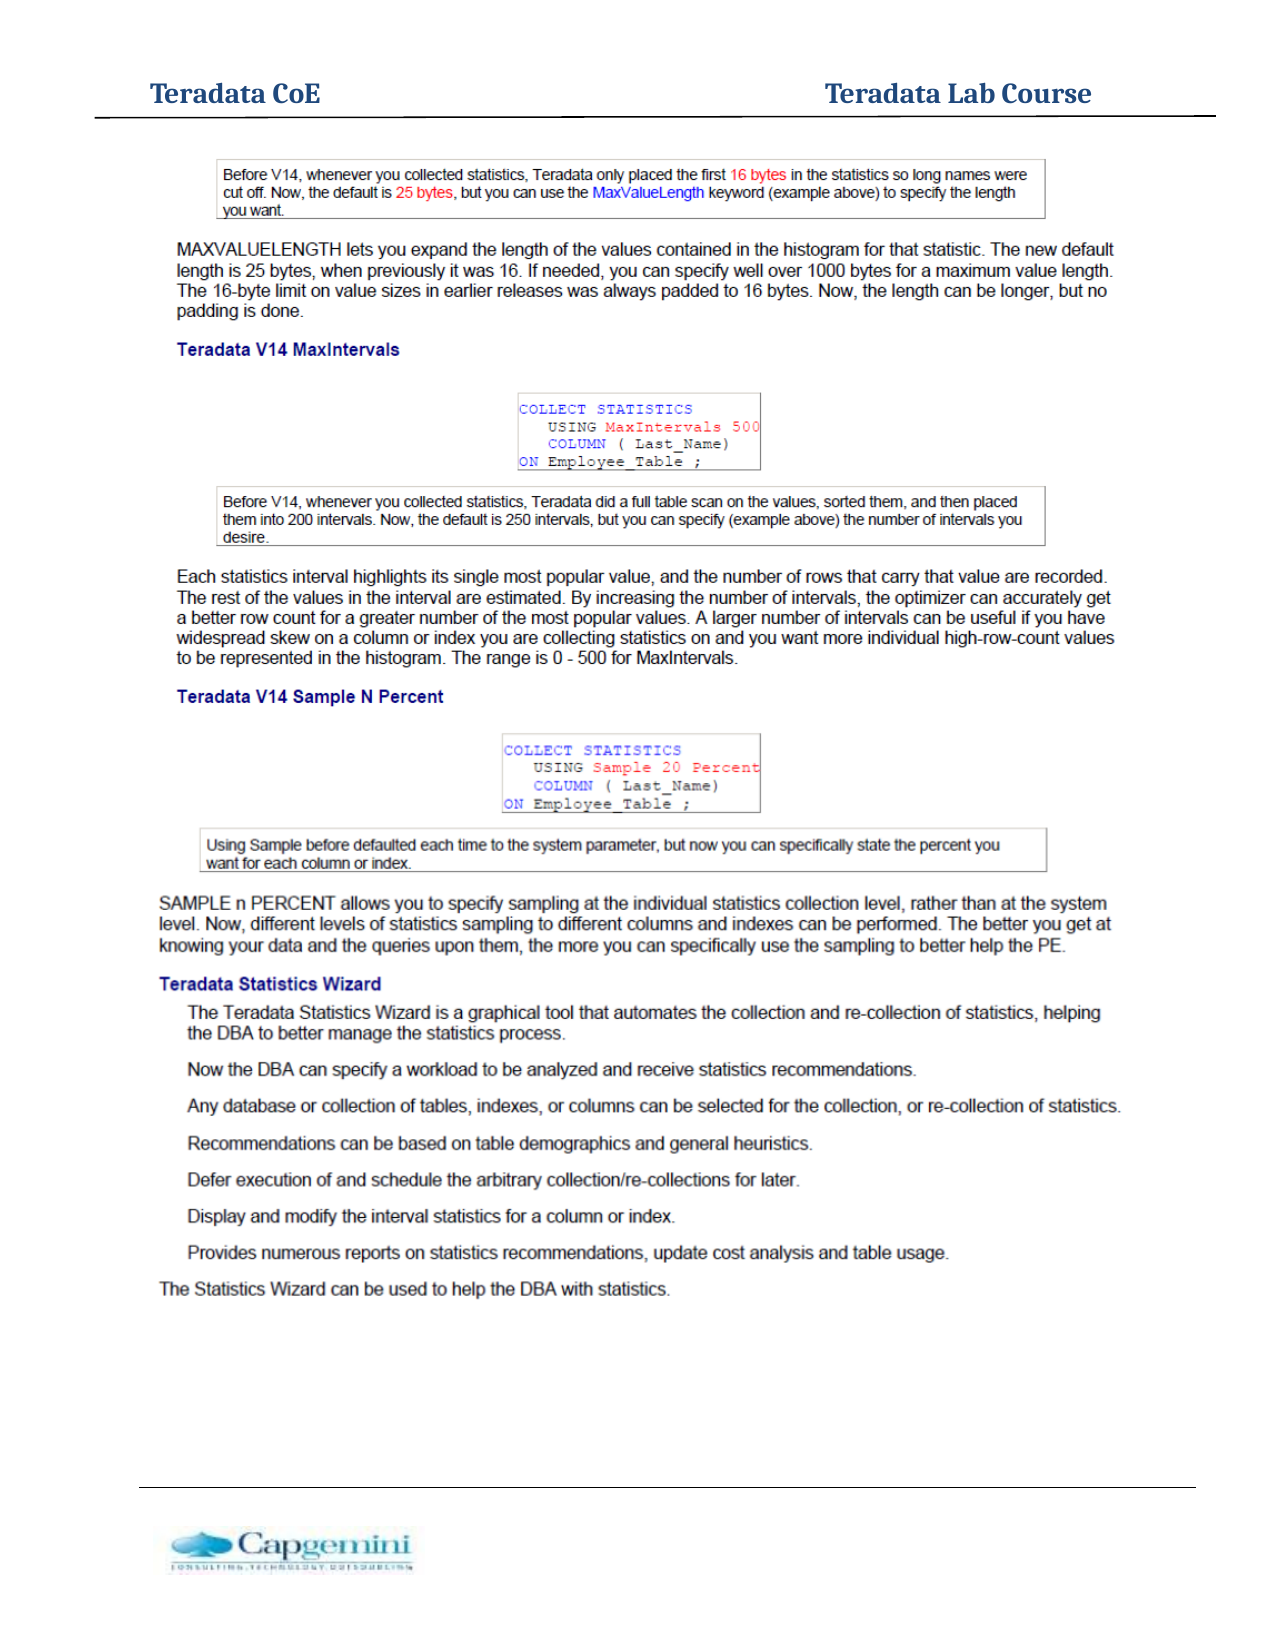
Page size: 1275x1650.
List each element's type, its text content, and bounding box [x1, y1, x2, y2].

text_box Teradata CoE [147, 76, 336, 111]
text_box [139, 1464, 1197, 1490]
text_box Teradata Lab Course [823, 76, 1109, 111]
text_box [153, 1526, 425, 1575]
text_box [153, 150, 1128, 1316]
